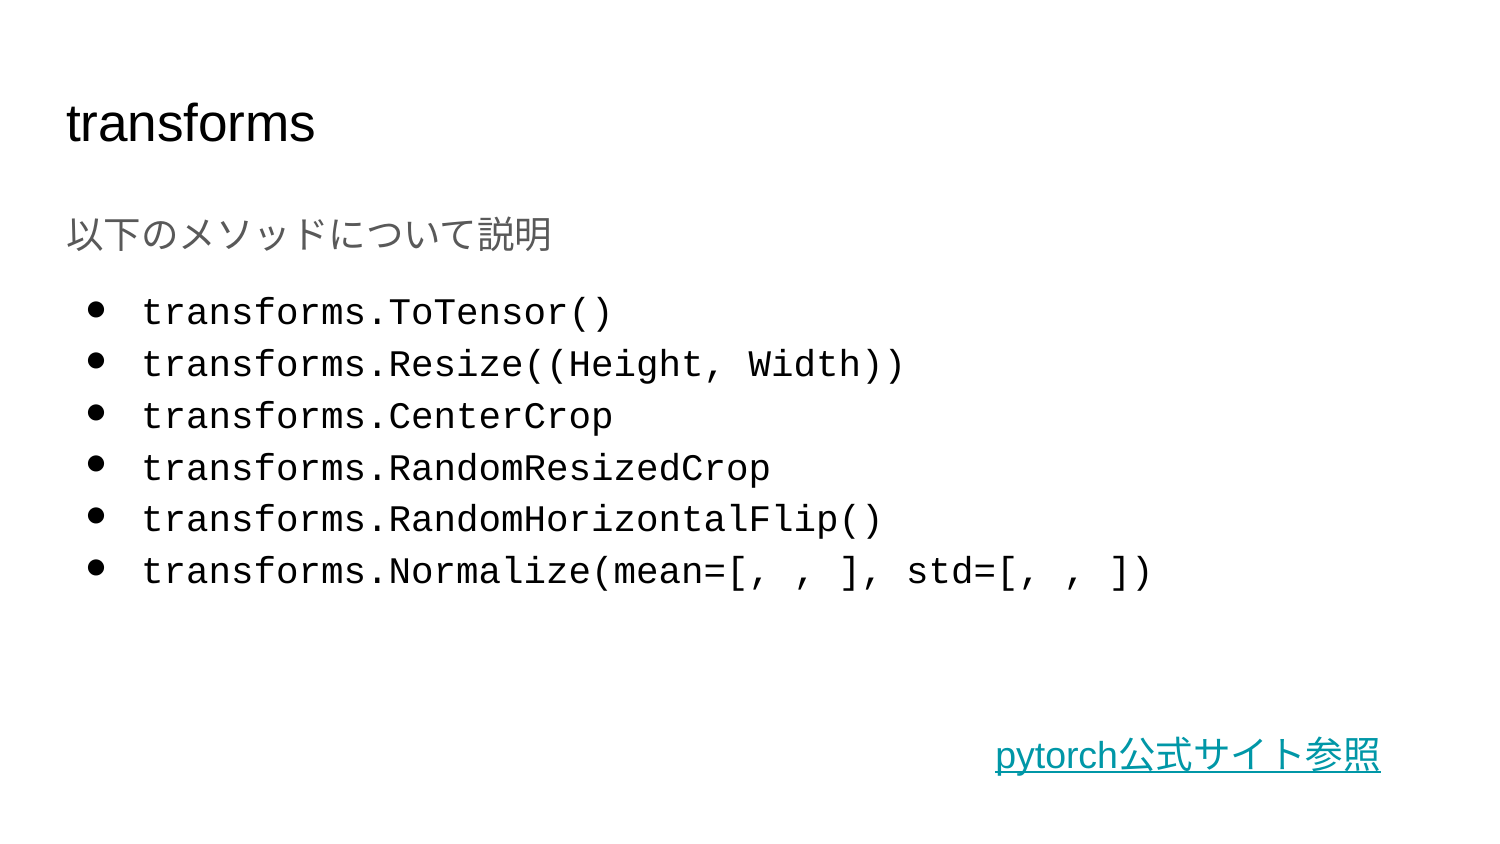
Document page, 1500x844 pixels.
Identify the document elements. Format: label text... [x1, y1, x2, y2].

list 以下のメソッドについて説明 transforms.ToTensor() transforms.Resize((Height, Width)) transforms.CenterCrop transforms.RandomResizedCrop transforms.RandomHorizontalFlip() transforms.Normalize(mean=[, , ], std=[, , ]) [51, 189, 1449, 694]
text_box pytorch公式サイト参照 [980, 715, 1416, 791]
title transforms [51, 72, 1449, 167]
